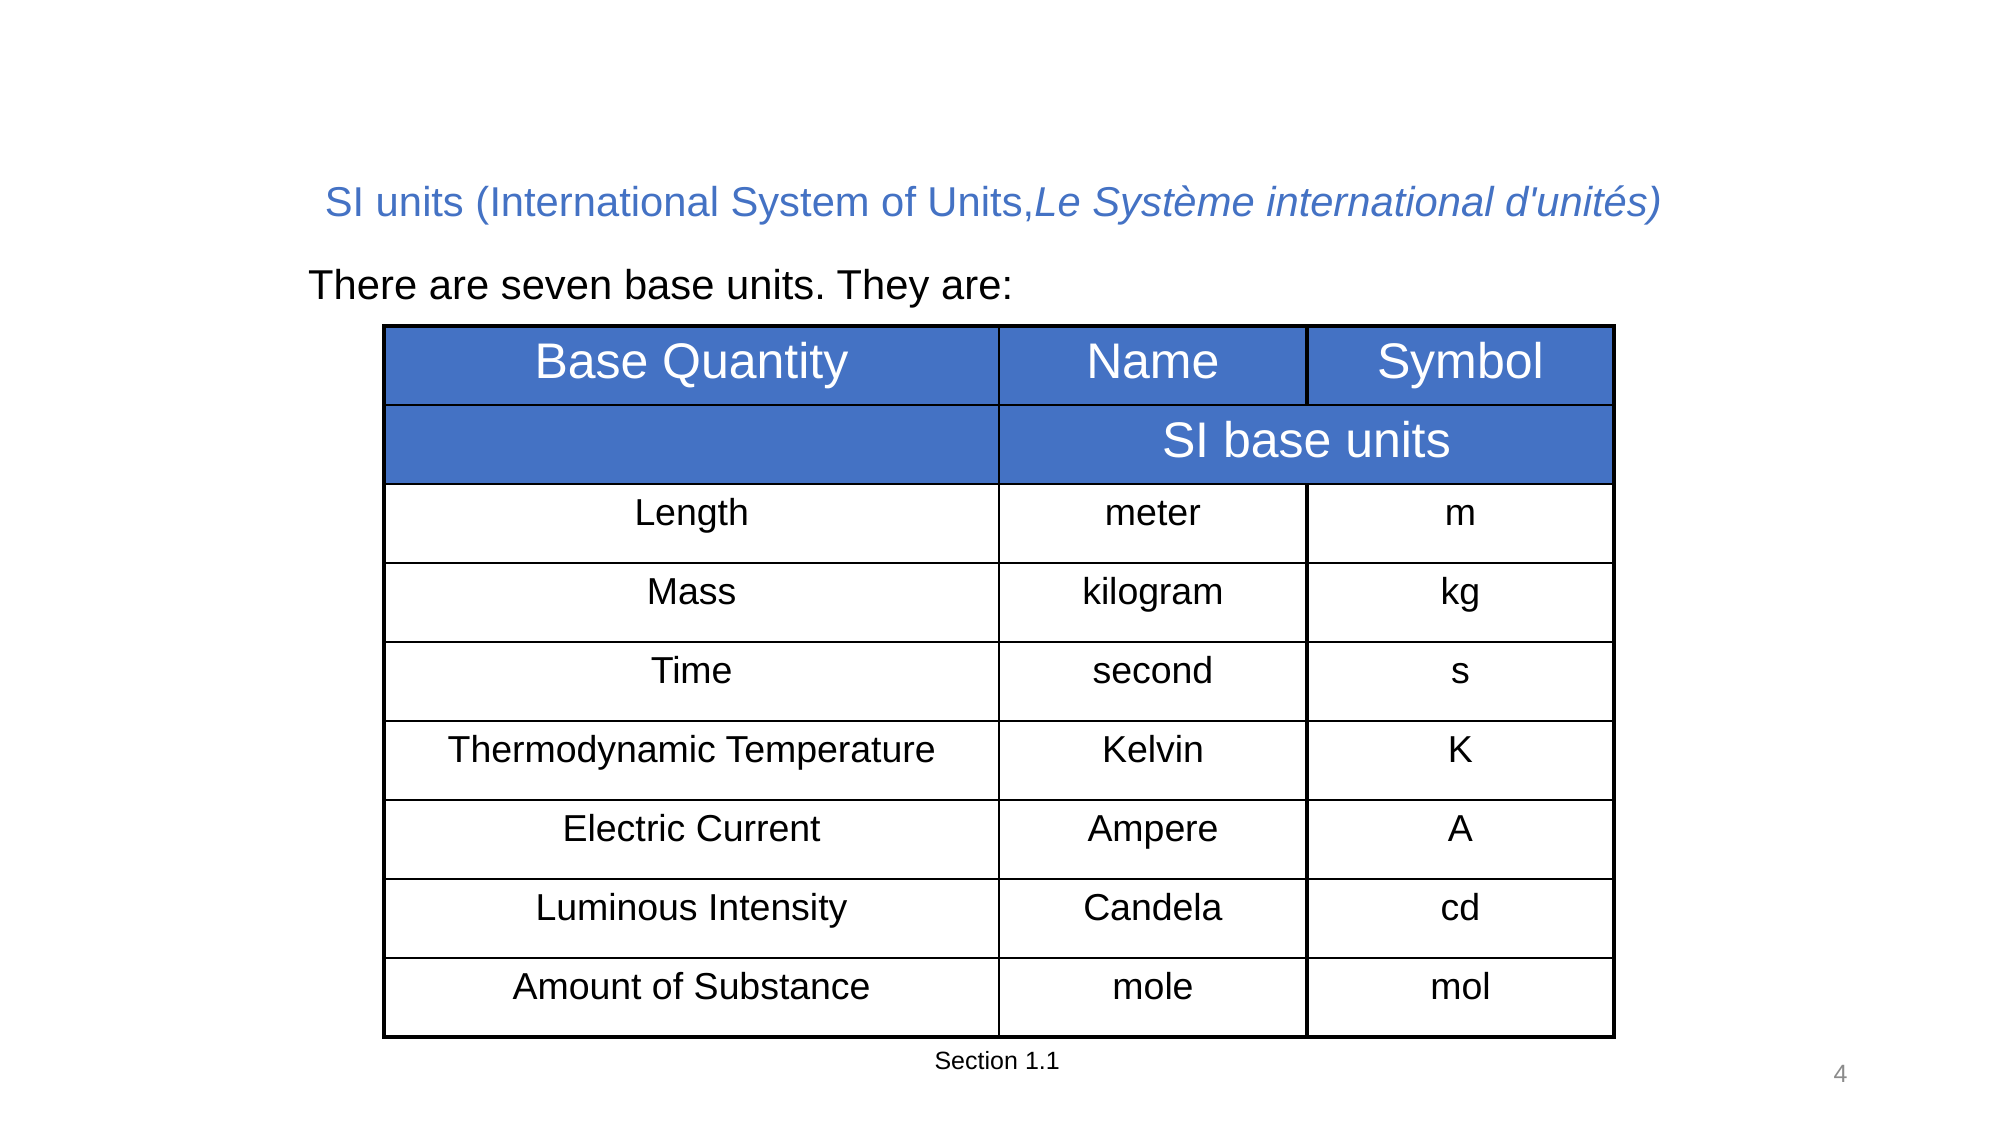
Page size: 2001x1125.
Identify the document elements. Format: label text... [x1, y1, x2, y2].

table_cell mole [1000, 959, 1305, 1035]
table_cell Candela [1000, 880, 1305, 957]
table_cell Kelvin [1000, 722, 1305, 799]
table_cell Mass [386, 564, 998, 641]
table_cell second [1000, 643, 1305, 720]
table_cell Thermodynamic Temperature [386, 722, 998, 799]
table_header Name [1000, 328, 1305, 404]
table_header Base Quantity [386, 328, 998, 404]
table_header Symbol [1309, 328, 1612, 404]
slide_number 4 [1412, 1042, 1863, 1103]
table_cell Length [386, 485, 998, 562]
table_cell kilogram [1000, 564, 1305, 641]
table_cell [386, 406, 998, 483]
text_box There are seven base units. They are: [293, 250, 1029, 315]
table_cell Time [386, 643, 998, 720]
table_cell mol [1309, 959, 1612, 1035]
table_cell K [1309, 722, 1612, 799]
table_cell SI base units [1000, 406, 1612, 483]
table_cell meter [1000, 485, 1305, 562]
table_cell Ampere [1000, 801, 1305, 878]
table_cell A [1309, 801, 1612, 878]
table_cell Electric Current [386, 801, 998, 878]
table_cell Amount of Substance [386, 959, 998, 1035]
table_cell m [1309, 485, 1612, 562]
text_box SI units (International System of Units,Le Système international d'unités) [324, 149, 1675, 250]
table_cell Luminous Intensity [386, 880, 998, 957]
table_cell kg [1309, 564, 1612, 641]
table_cell cd [1309, 880, 1612, 957]
table_cell s [1309, 643, 1612, 720]
text_box Section 1.1 [837, 1037, 1075, 1083]
